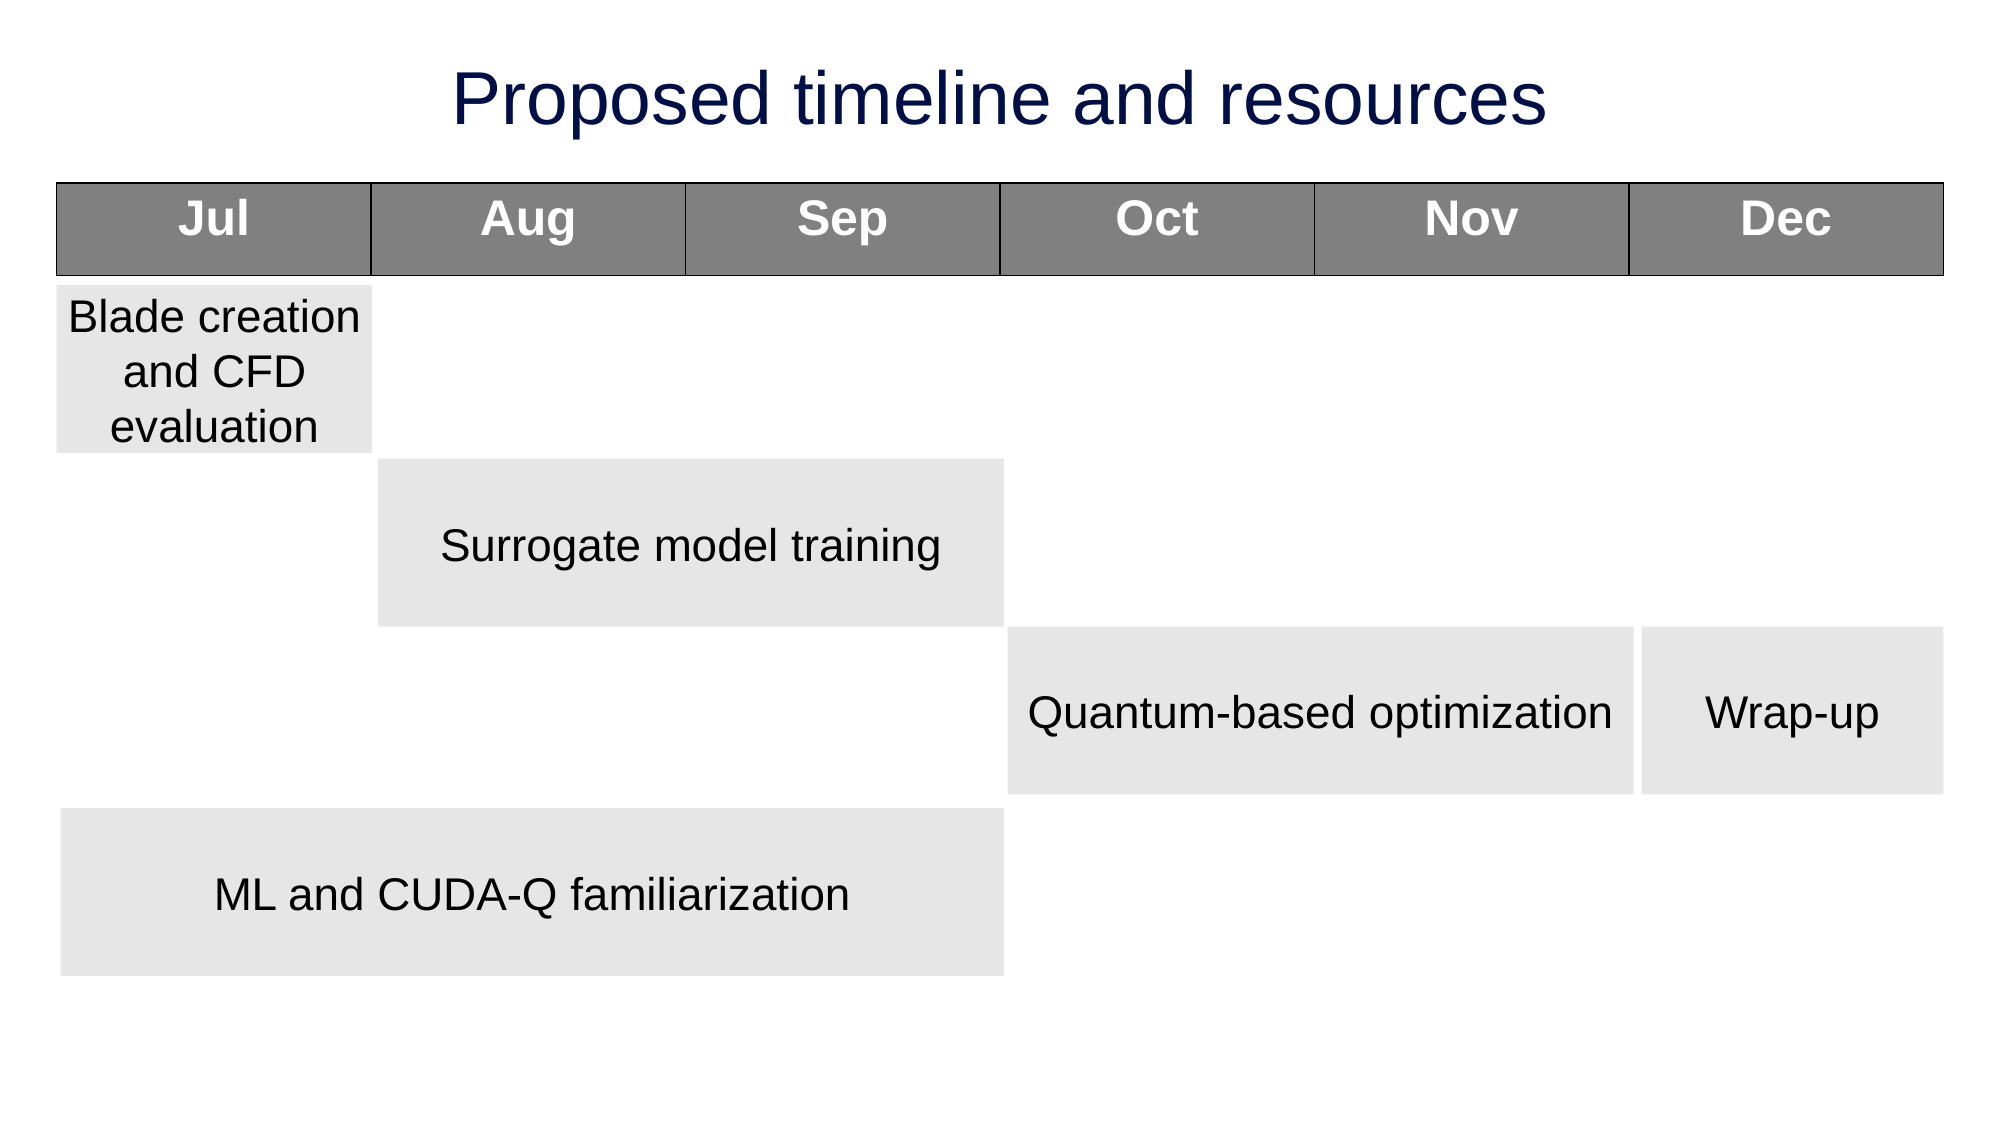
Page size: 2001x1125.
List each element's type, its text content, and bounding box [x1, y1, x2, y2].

text_box Quantum-based optimization [1006, 625, 1636, 797]
title Proposed timeline and resources [56, 56, 1944, 144]
table_header Aug [372, 184, 685, 275]
text_box Surrogate model training [376, 457, 1006, 629]
text_box Blade creation and CFD evaluation [55, 283, 374, 455]
text_box ML and CUDA-Q familiarization [59, 806, 1006, 978]
table_header Dec [1630, 184, 1943, 275]
table_header Sep [686, 184, 999, 275]
table_header Nov [1315, 184, 1628, 275]
table_header Jul [57, 184, 370, 275]
text_box Wrap-up [1640, 625, 1945, 797]
table_header Oct [1001, 184, 1314, 275]
